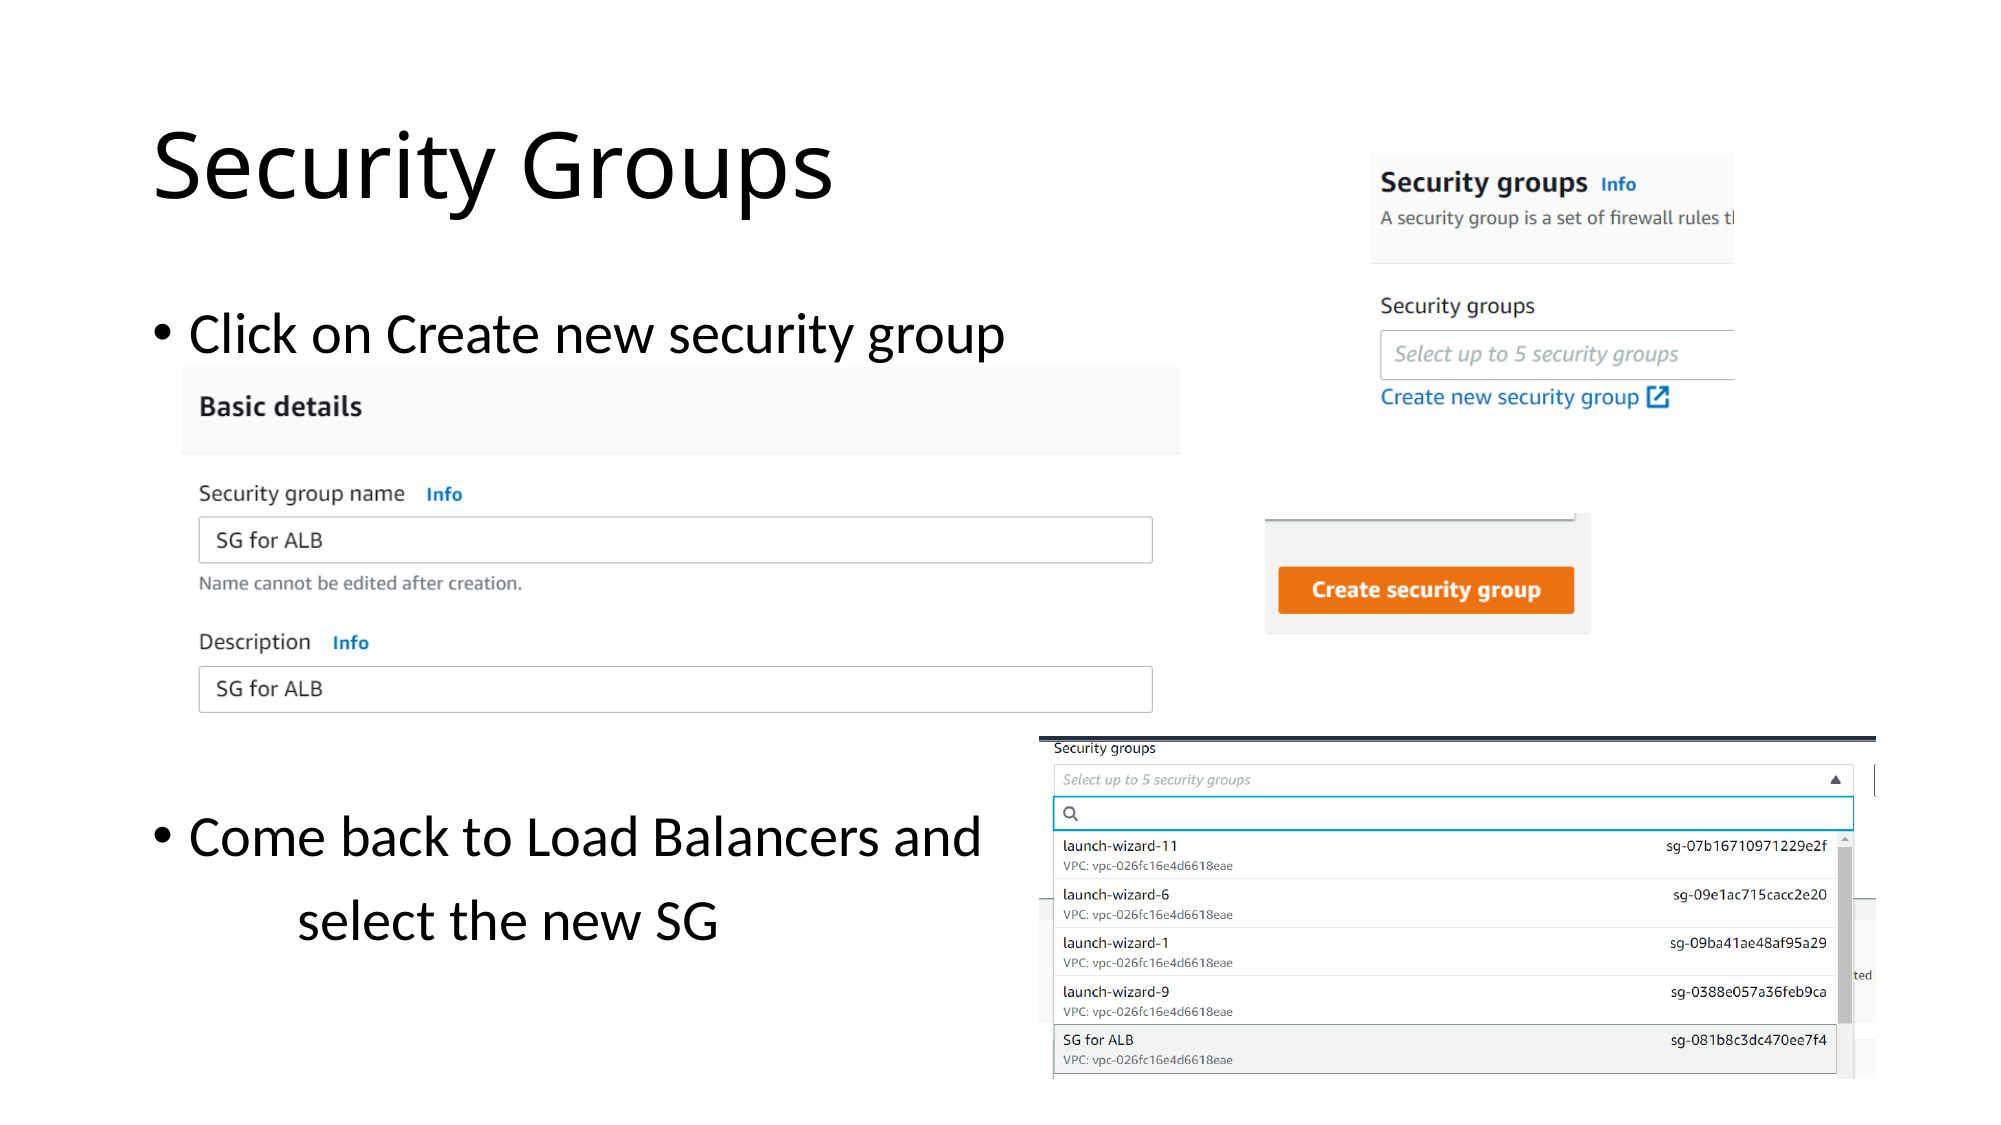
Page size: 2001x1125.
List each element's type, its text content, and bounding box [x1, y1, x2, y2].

title Security Groups [137, 59, 1863, 278]
list Click on Create new security group Come back to Load Balancers and select the new SG [137, 296, 1863, 1010]
picture [1371, 153, 1735, 420]
picture [181, 367, 1877, 1079]
picture [1265, 513, 1591, 635]
